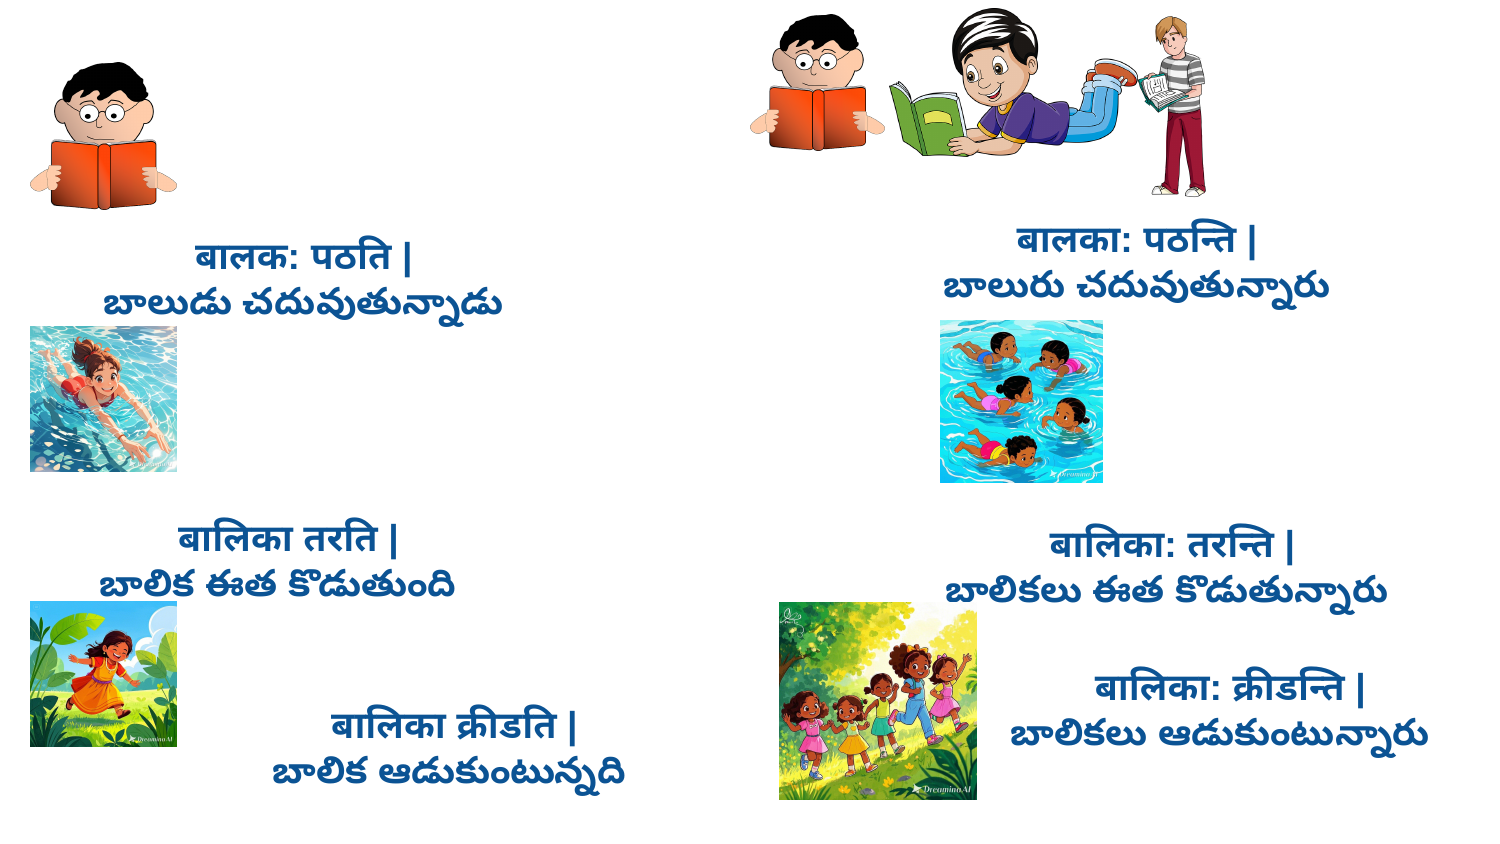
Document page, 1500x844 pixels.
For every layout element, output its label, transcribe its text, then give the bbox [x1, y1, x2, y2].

text_box बालक: पठति | బాలుడు చదువుతున్నాడు [39, 216, 579, 337]
picture [940, 320, 1104, 483]
text_box बालिका क्रीडति | బాలిక ఆడుకుంటున్నది [184, 685, 724, 806]
picture [749, 14, 885, 151]
text_box बालिका: क्रीडन्ति | బాలికలు ఆడుకుంటున్నారు [981, 648, 1492, 769]
text_box बालिका: तरन्ति | బాలికలు ఈత కొడుతున్నారు [877, 504, 1467, 625]
picture [779, 602, 977, 800]
text_box बालिका तरति | బాలిక ఈత కొడుతుంది [39, 498, 538, 619]
picture [1026, 465, 1037, 472]
picture [30, 601, 177, 748]
picture [30, 62, 177, 211]
picture [30, 326, 177, 472]
text_box बालका: पठन्ति | బాలురు చదువుతున్నారు [847, 200, 1437, 321]
picture [889, 8, 1224, 201]
